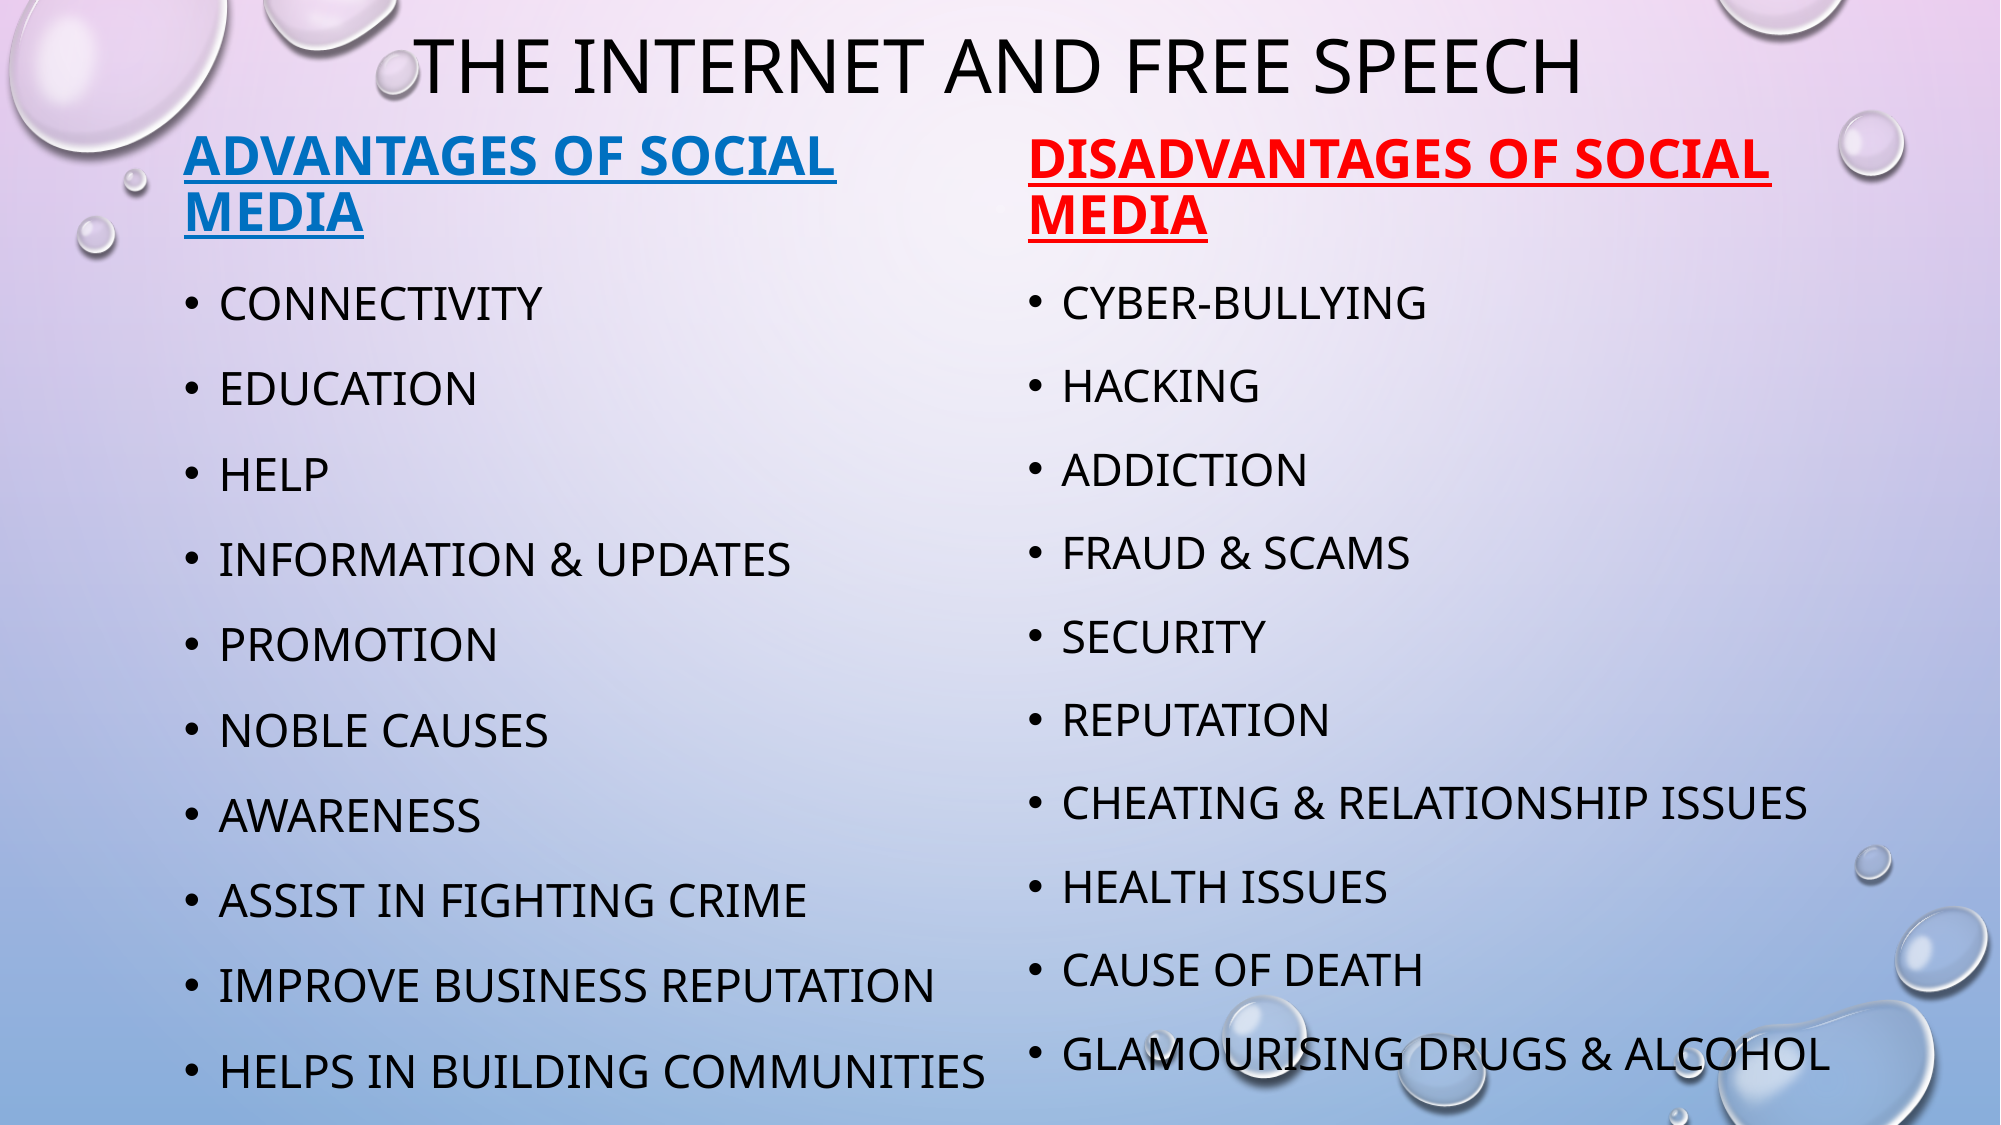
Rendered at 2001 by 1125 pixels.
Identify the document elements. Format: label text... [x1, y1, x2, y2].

list Connectivity Education Help Information & updates Promotion Noble causes Awareness Assist in fighting crime Improve business reputation Helps in building communities [168, 256, 1007, 1125]
list Cyber-bullying Hacking Addiction Fraud & scams Security Reputation Cheating & relationship issues Health issues Cause of death Glamourising drugs & Alcohol [1012, 256, 1850, 1125]
picture [0, 0, 2000, 1125]
title The Internet and Free Speech [149, 0, 1851, 139]
list Advantages of social media [168, 138, 1013, 250]
list Disadvantages of social media [1012, 141, 1912, 253]
